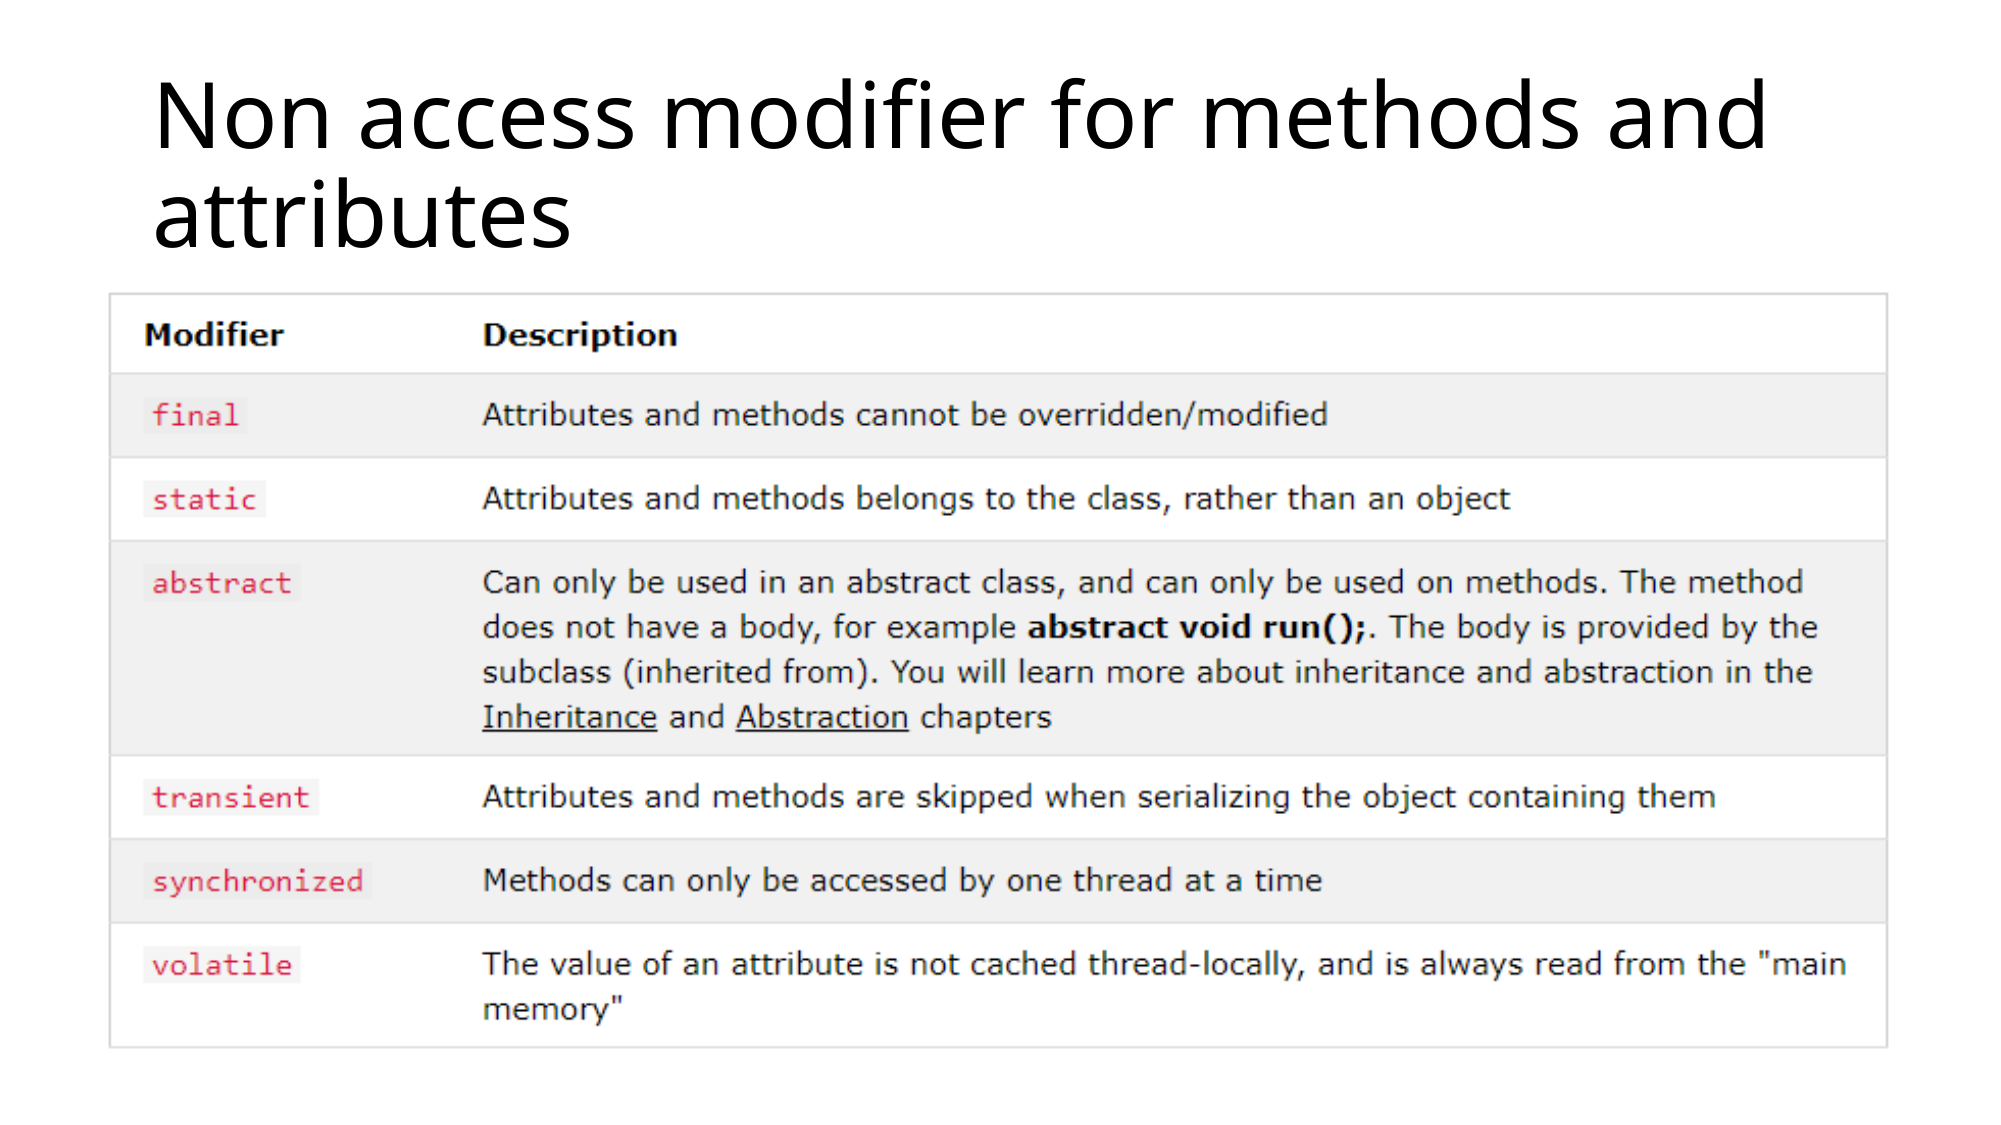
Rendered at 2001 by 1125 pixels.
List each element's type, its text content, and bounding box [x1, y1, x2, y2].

picture [93, 279, 1907, 1059]
title Non access modifier for methods and attributes [137, 59, 1863, 278]
